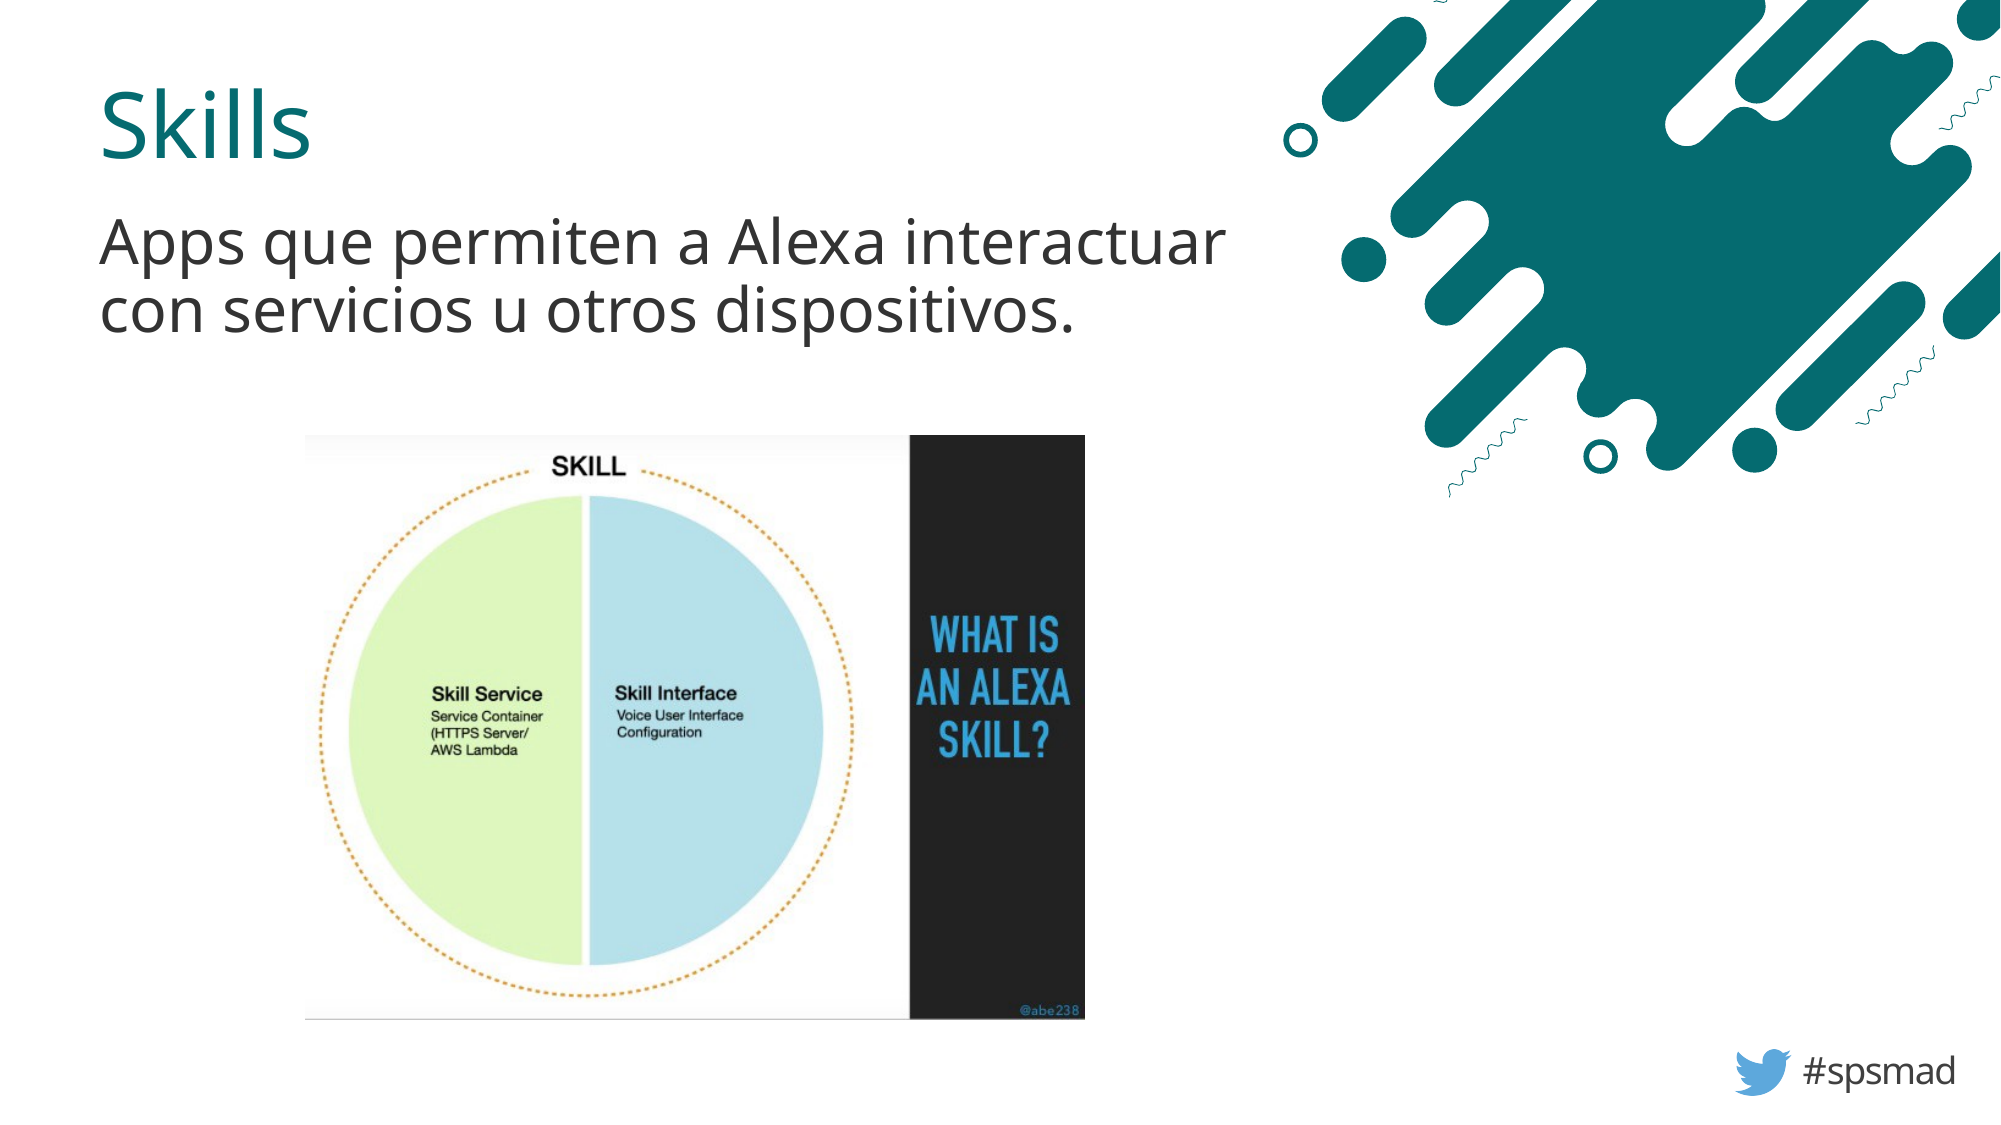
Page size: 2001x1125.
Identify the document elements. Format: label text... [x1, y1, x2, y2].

picture [305, 435, 1085, 1020]
title Skills [84, 67, 1914, 177]
list Apps que permiten a Alexa interactuar con servicios u otros dispositivos. [84, 203, 1348, 401]
picture [1734, 1049, 1792, 1096]
